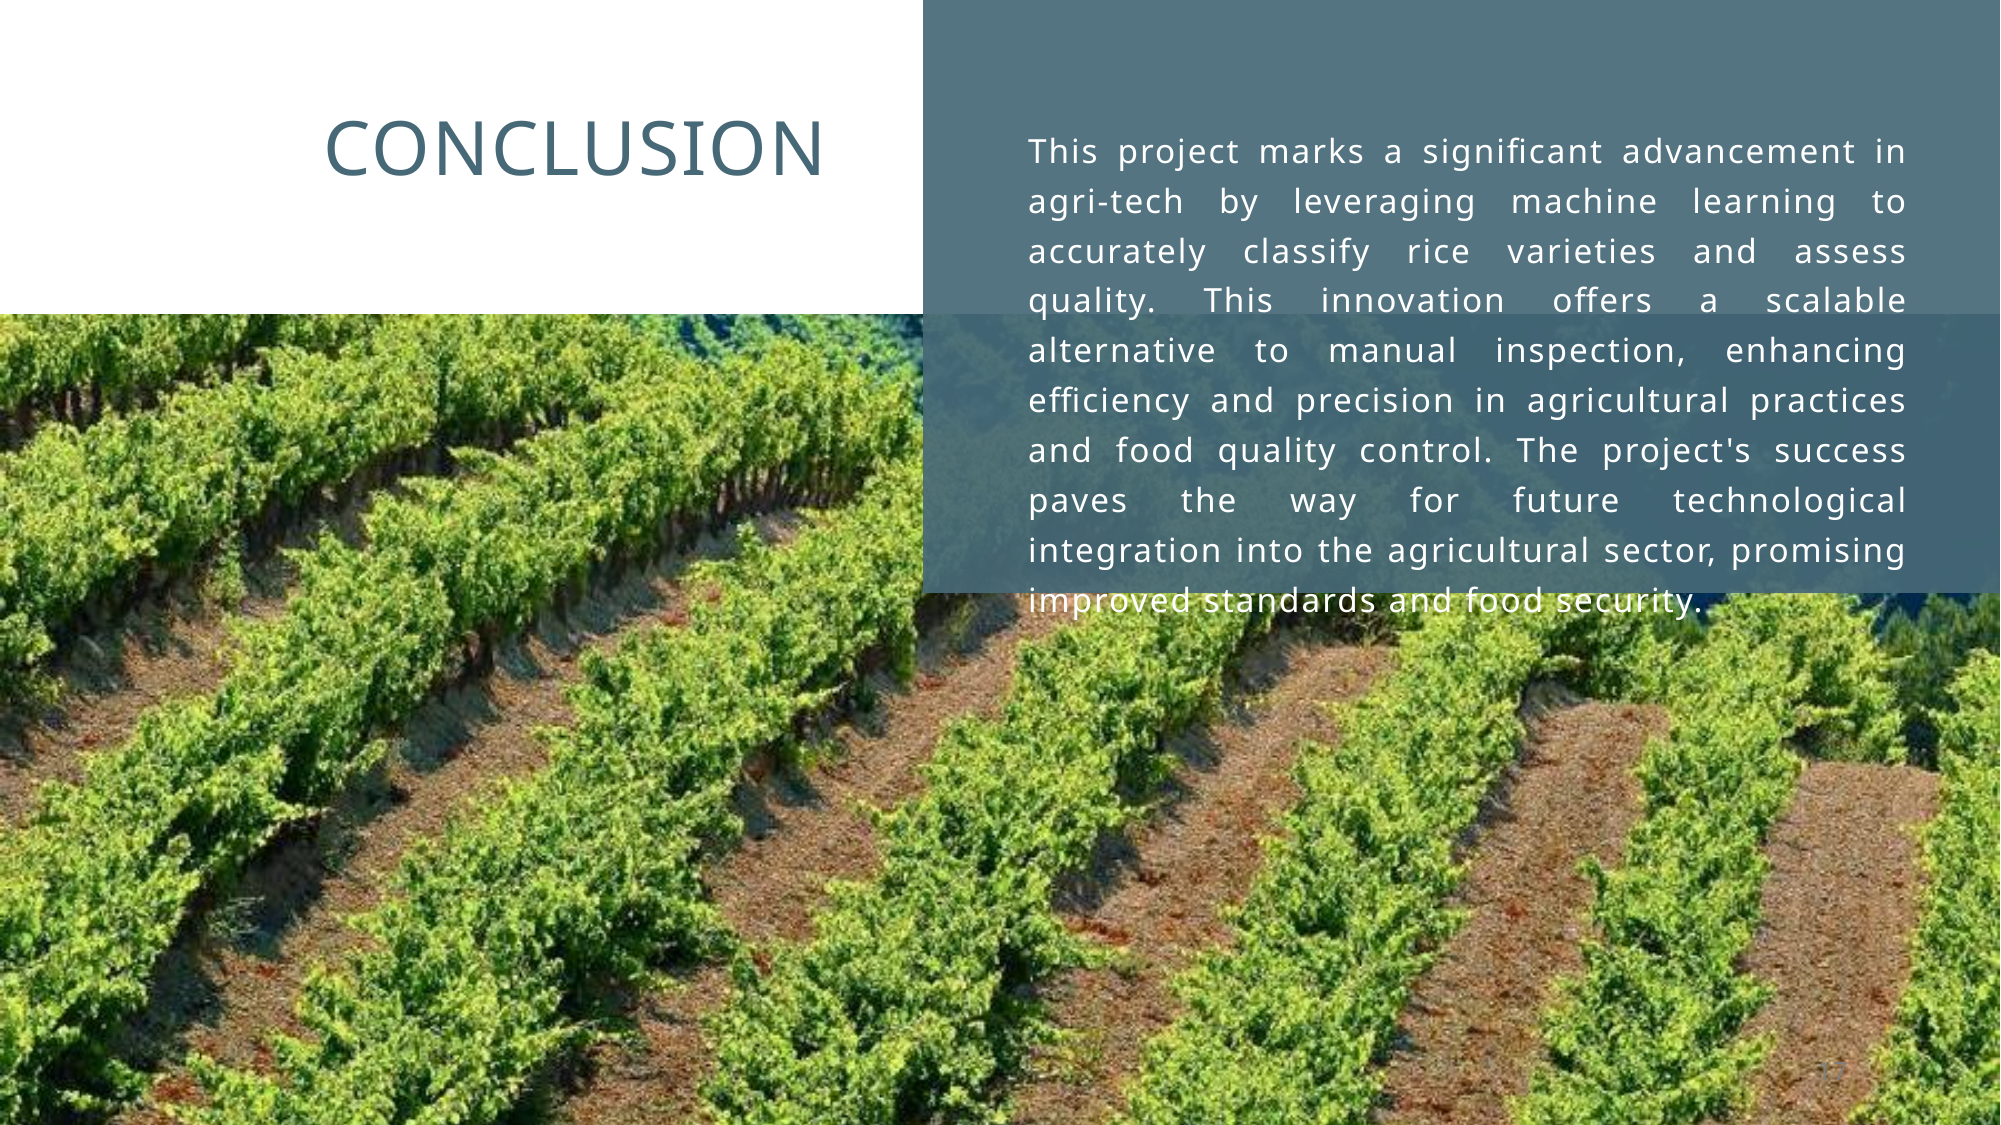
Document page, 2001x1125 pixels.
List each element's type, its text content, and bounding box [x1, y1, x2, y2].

picture [0, 314, 2000, 1125]
list This project marks a significant advancement in agri-tech by leveraging machine learning to accurately classify rice varieties and assess quality. This innovation offers a scalable alternative to manual inspection, enhancing efficiency and precision in agricultural practices and food quality control. The project's success paves the way for future technological integration into the agricultural sector, promising improved standards and food security. [923, 0, 2000, 314]
title conclusion [194, 0, 842, 303]
